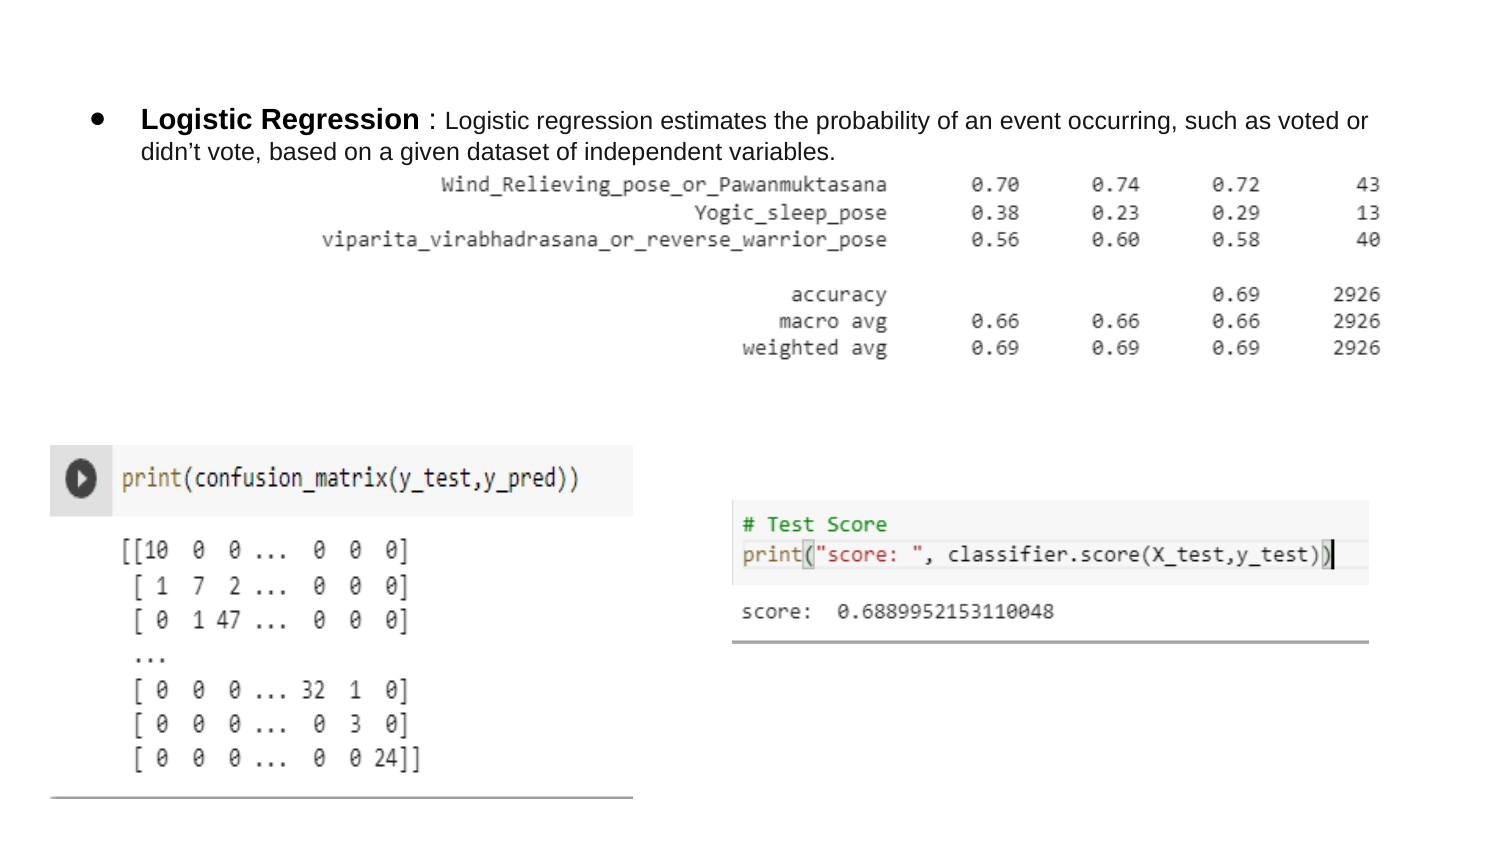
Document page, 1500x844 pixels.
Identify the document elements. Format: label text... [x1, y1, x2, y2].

picture [50, 444, 633, 800]
text_box Logistic Regression : Logistic regression estimates the probability of an event occurring, such as voted or didn’t vote, based on a given dataset of independent variables. [50, 85, 1444, 211]
picture [245, 174, 1427, 391]
picture [732, 500, 1369, 644]
